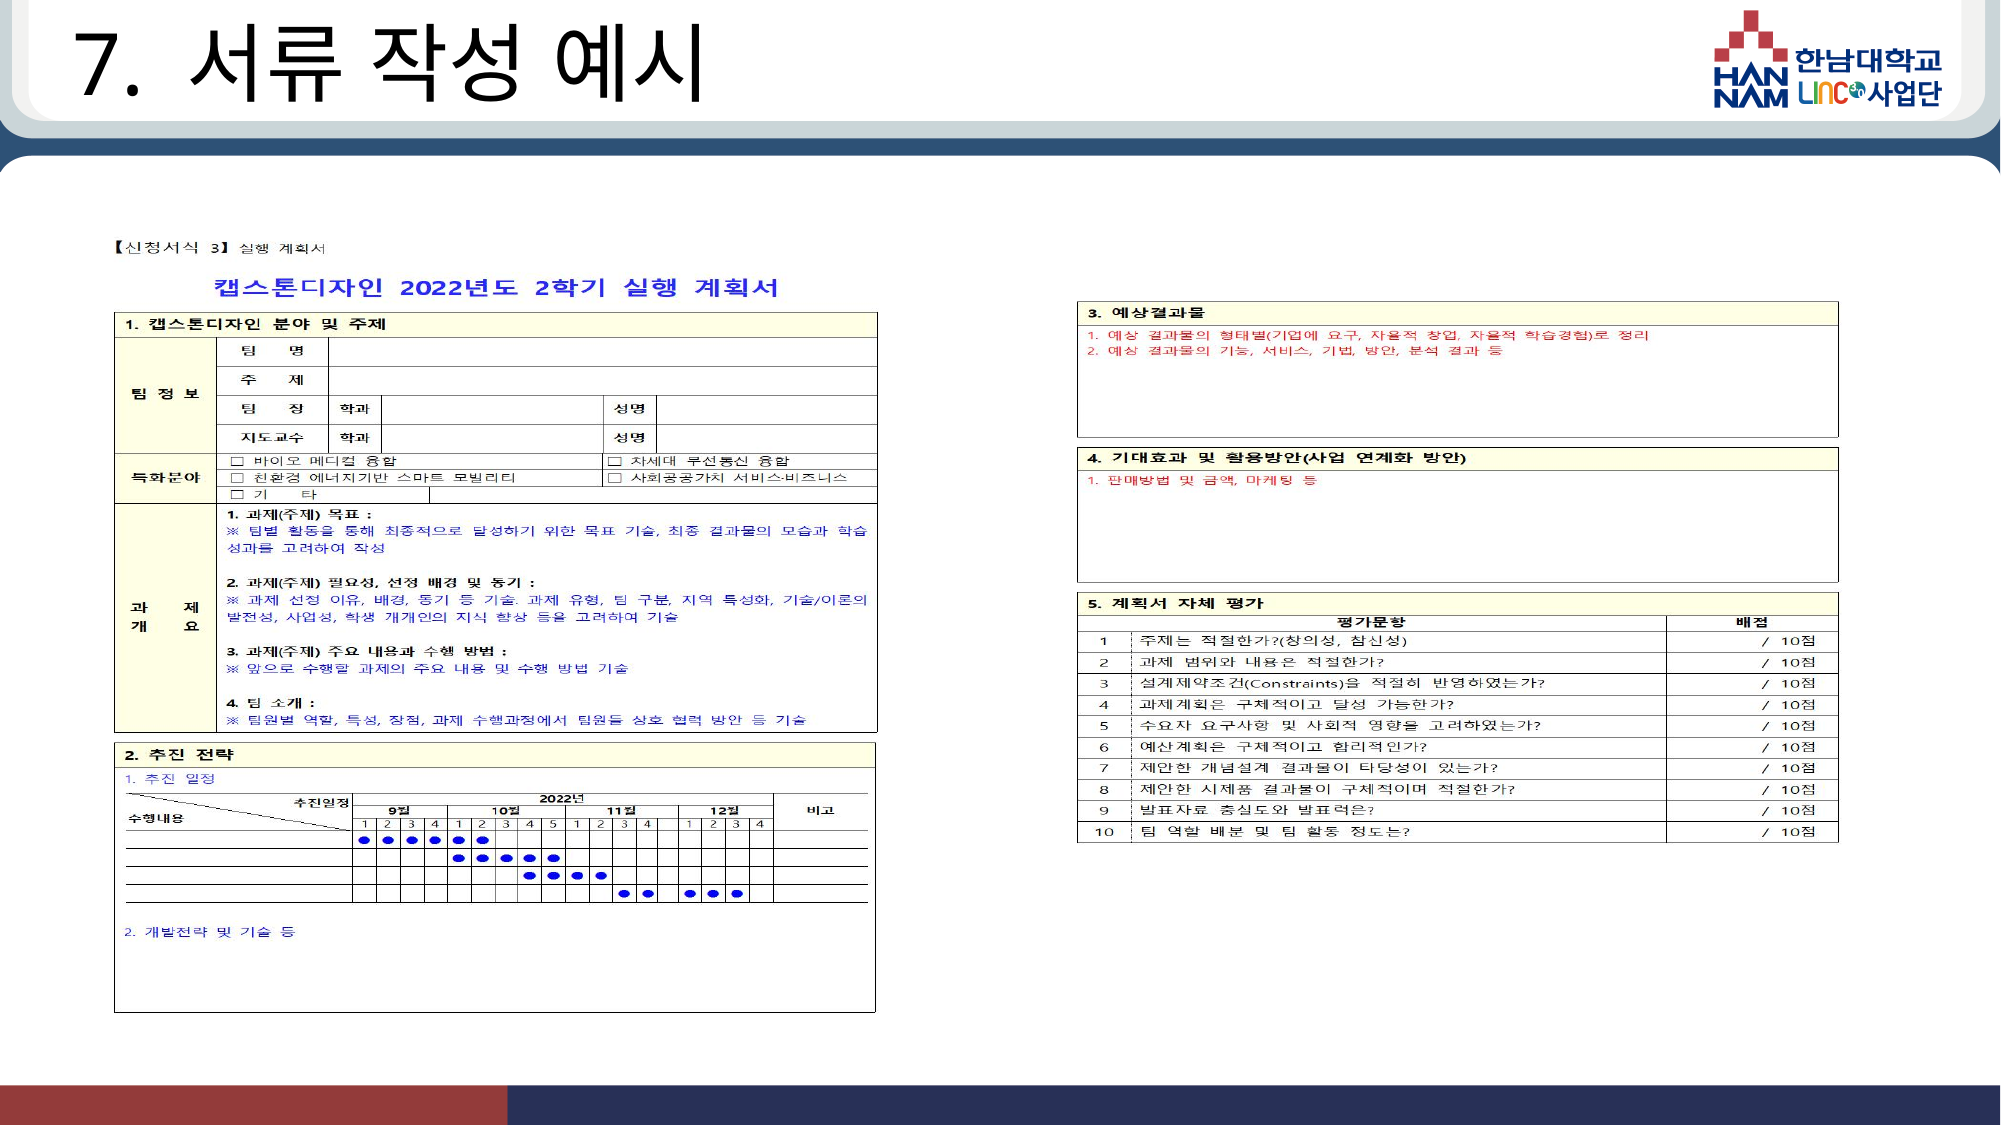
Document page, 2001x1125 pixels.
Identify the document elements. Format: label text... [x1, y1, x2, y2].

picture [0, 0, 2001, 1125]
title 7. 서류 작성 예시 [57, 13, 1532, 122]
